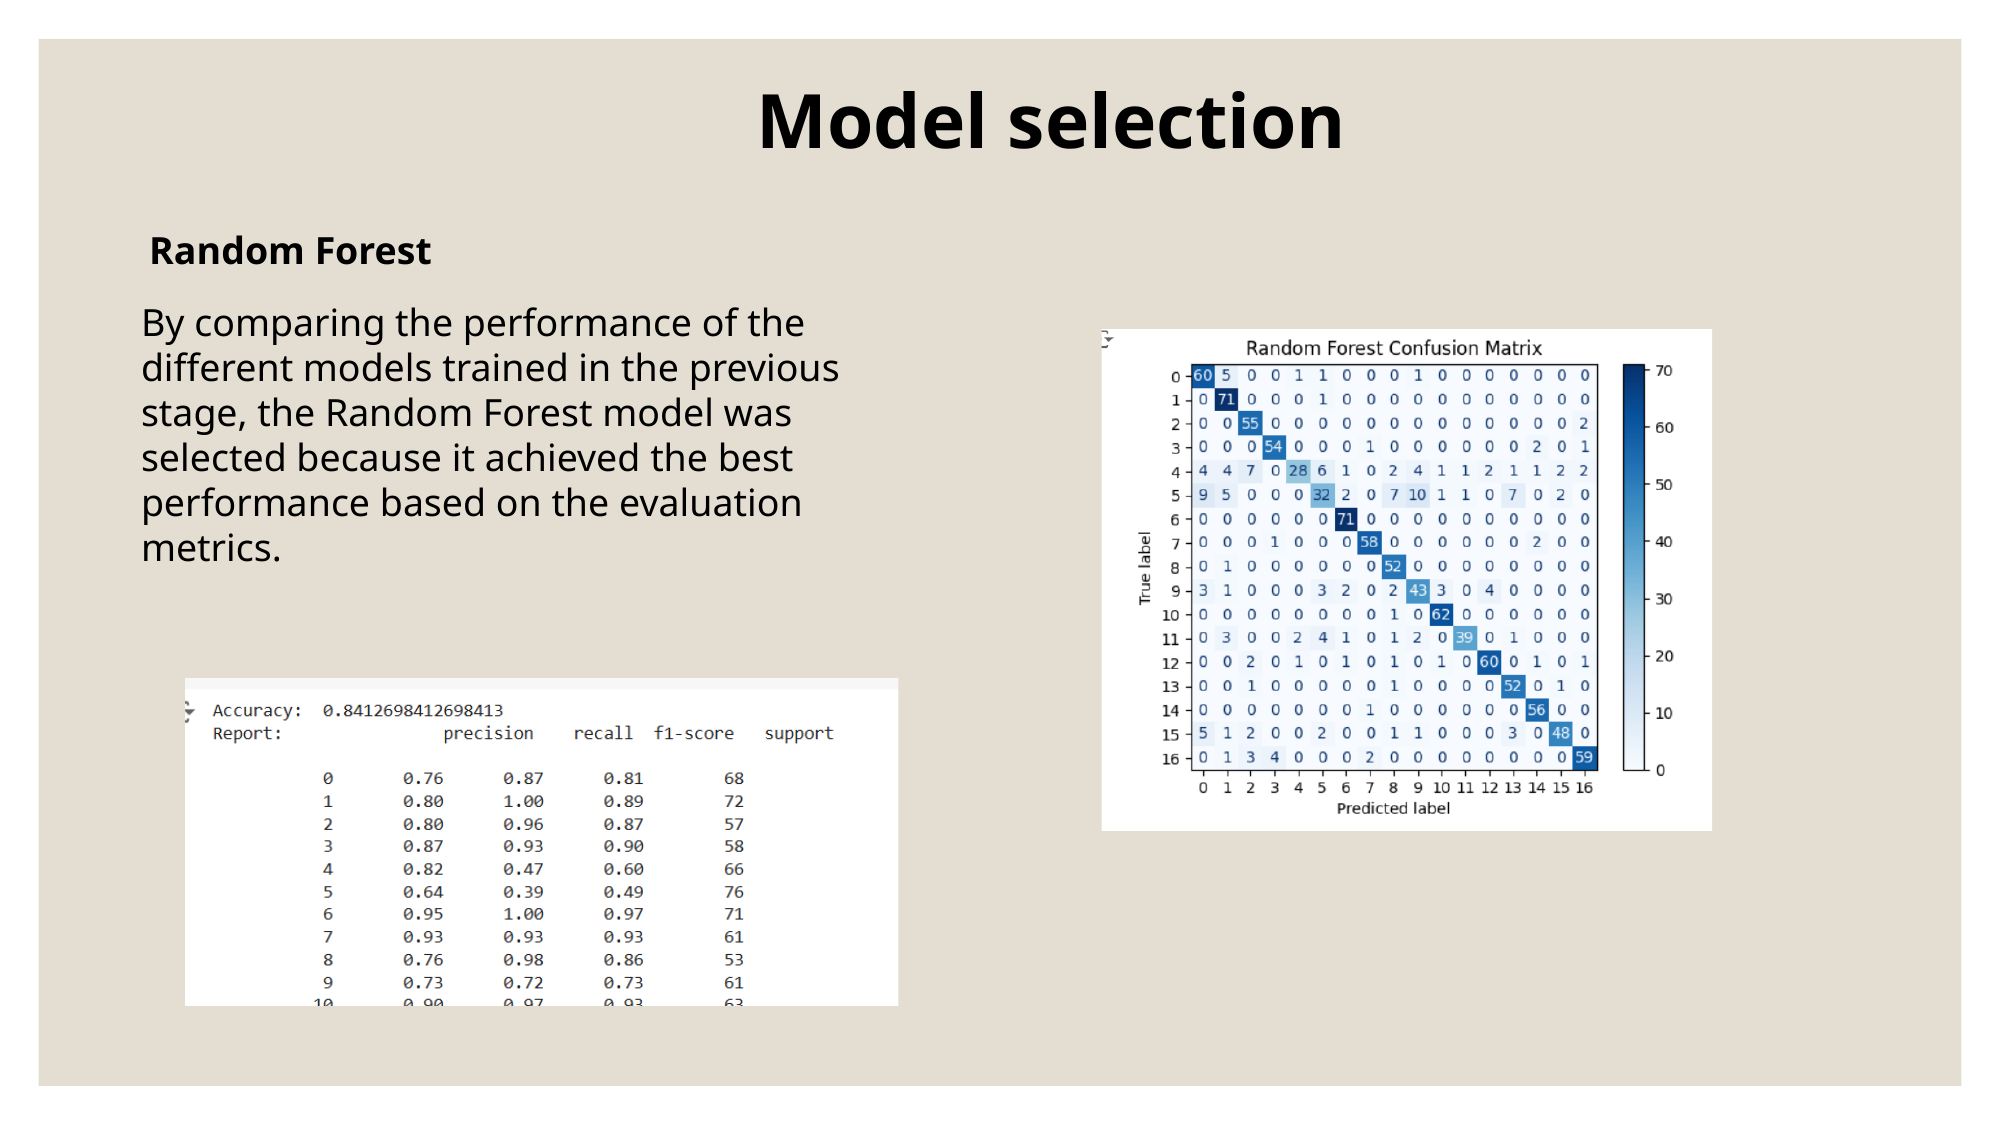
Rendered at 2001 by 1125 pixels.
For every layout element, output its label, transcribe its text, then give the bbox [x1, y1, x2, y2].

text_box Model selection [741, 66, 1527, 172]
text_box Random Forest [134, 219, 1135, 279]
text_box By comparing the performance of the different models trained in the previous stage, the Random Forest model was selected because it achieved the best performance based on the evaluation metrics. [126, 291, 957, 577]
picture [184, 678, 899, 1006]
picture [1101, 329, 1713, 831]
